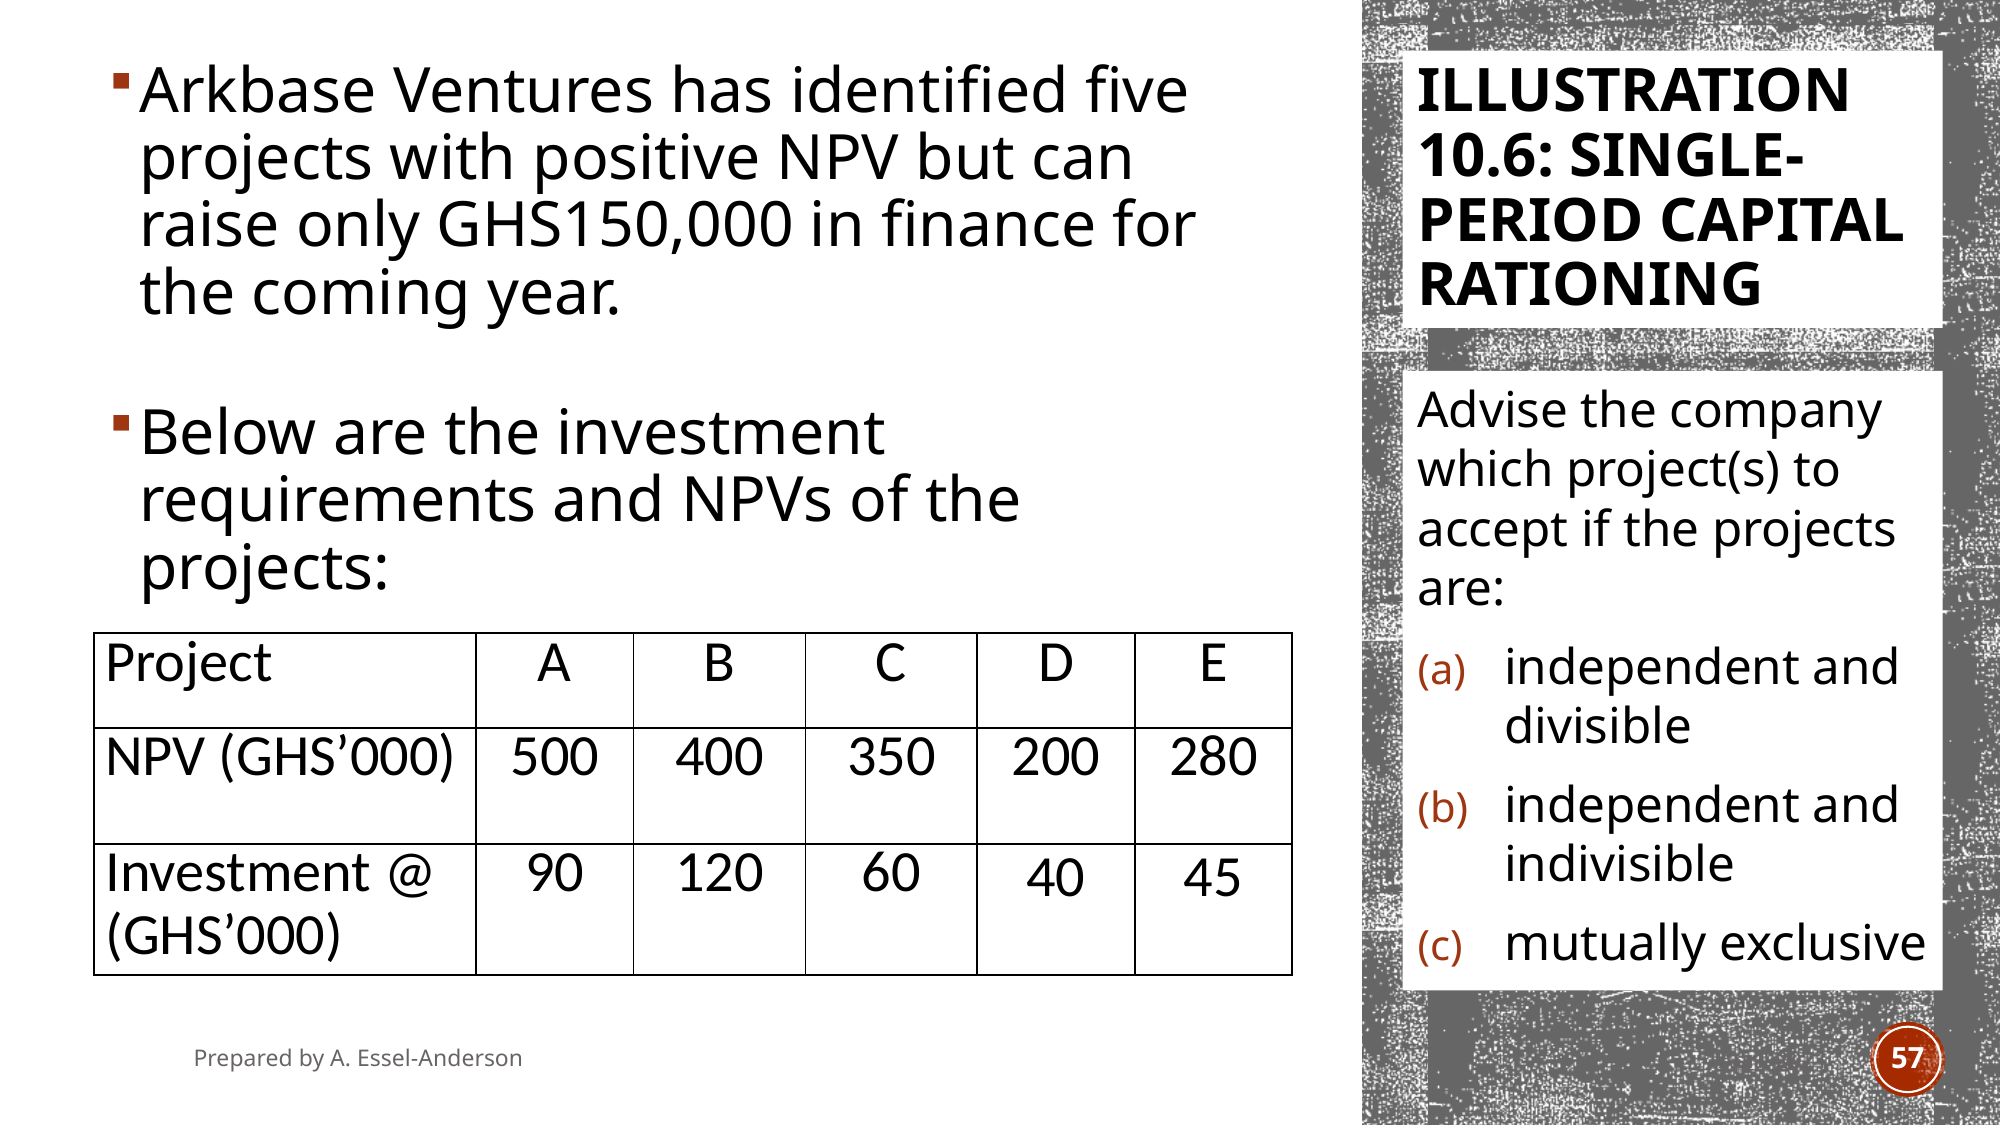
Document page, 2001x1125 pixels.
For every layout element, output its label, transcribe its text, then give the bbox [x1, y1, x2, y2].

table_cell 400 [634, 729, 805, 843]
table_header E [1136, 634, 1291, 727]
list Dependency and mutual exclusion Ranking problems Multiple internal rate of return Capital rationing [1362, 0, 2000, 1125]
table_cell 40 [978, 845, 1134, 974]
table_cell 200 [978, 729, 1134, 843]
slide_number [1306, 1028, 1844, 1089]
table_cell 120 [634, 845, 805, 974]
slide_number 57 [1855, 1028, 1961, 1089]
table_cell NPV (GHS’000) [95, 729, 475, 843]
table_header B [634, 634, 805, 727]
table_header D [978, 634, 1134, 727]
table_header C [806, 634, 976, 727]
list Advise the company which project(s) to accept if the projects are: independent and divisible independent and indivisible mutually exclusive [1402, 370, 1943, 991]
table_header Project [95, 634, 475, 727]
table_cell 45 [1136, 845, 1291, 974]
table_cell 90 [477, 845, 633, 974]
table_cell Investment @ (GHS’000) [95, 845, 475, 974]
table_cell 350 [806, 729, 976, 843]
table_cell 60 [806, 845, 976, 974]
table_cell 280 [1136, 729, 1291, 843]
table_header A [477, 634, 633, 727]
list Arkbase Ventures has identified five projects with positive NPV but can raise only GHS150,000 in finance for the coming year. Below are the investment requirements and NPVs of the projects: [94, 50, 1293, 546]
table_cell 500 [477, 729, 633, 843]
footer Prepared by A. Essel-Anderson [178, 1028, 1217, 1089]
title Illustration 10.6: Single-period capital rationing [1402, 50, 1943, 328]
